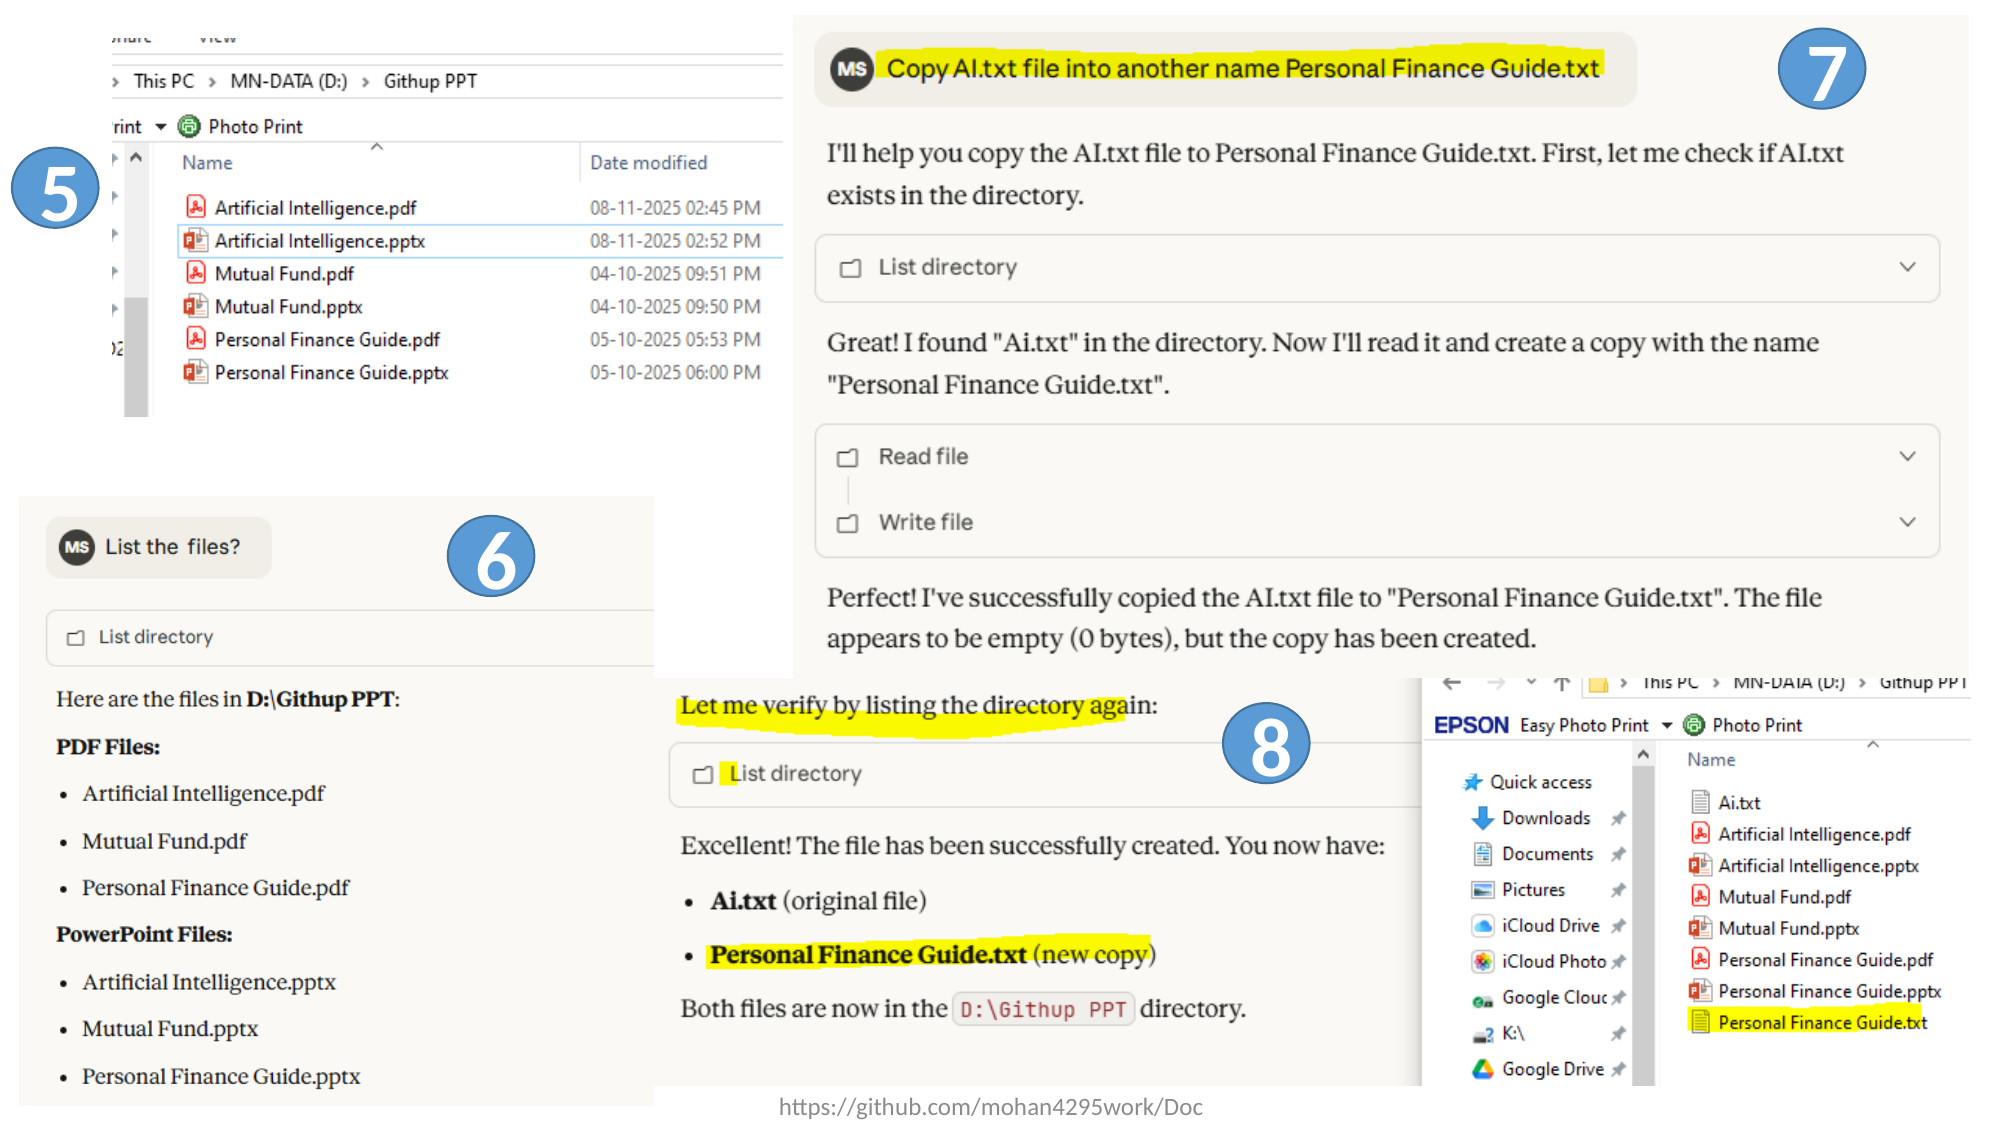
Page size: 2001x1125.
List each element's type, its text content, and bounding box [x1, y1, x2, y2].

picture [112, 38, 783, 417]
text_box 5 [10, 146, 100, 229]
footer https://github.com/mohan4295work/Doc [654, 1086, 1329, 1125]
picture [19, 15, 1971, 1106]
